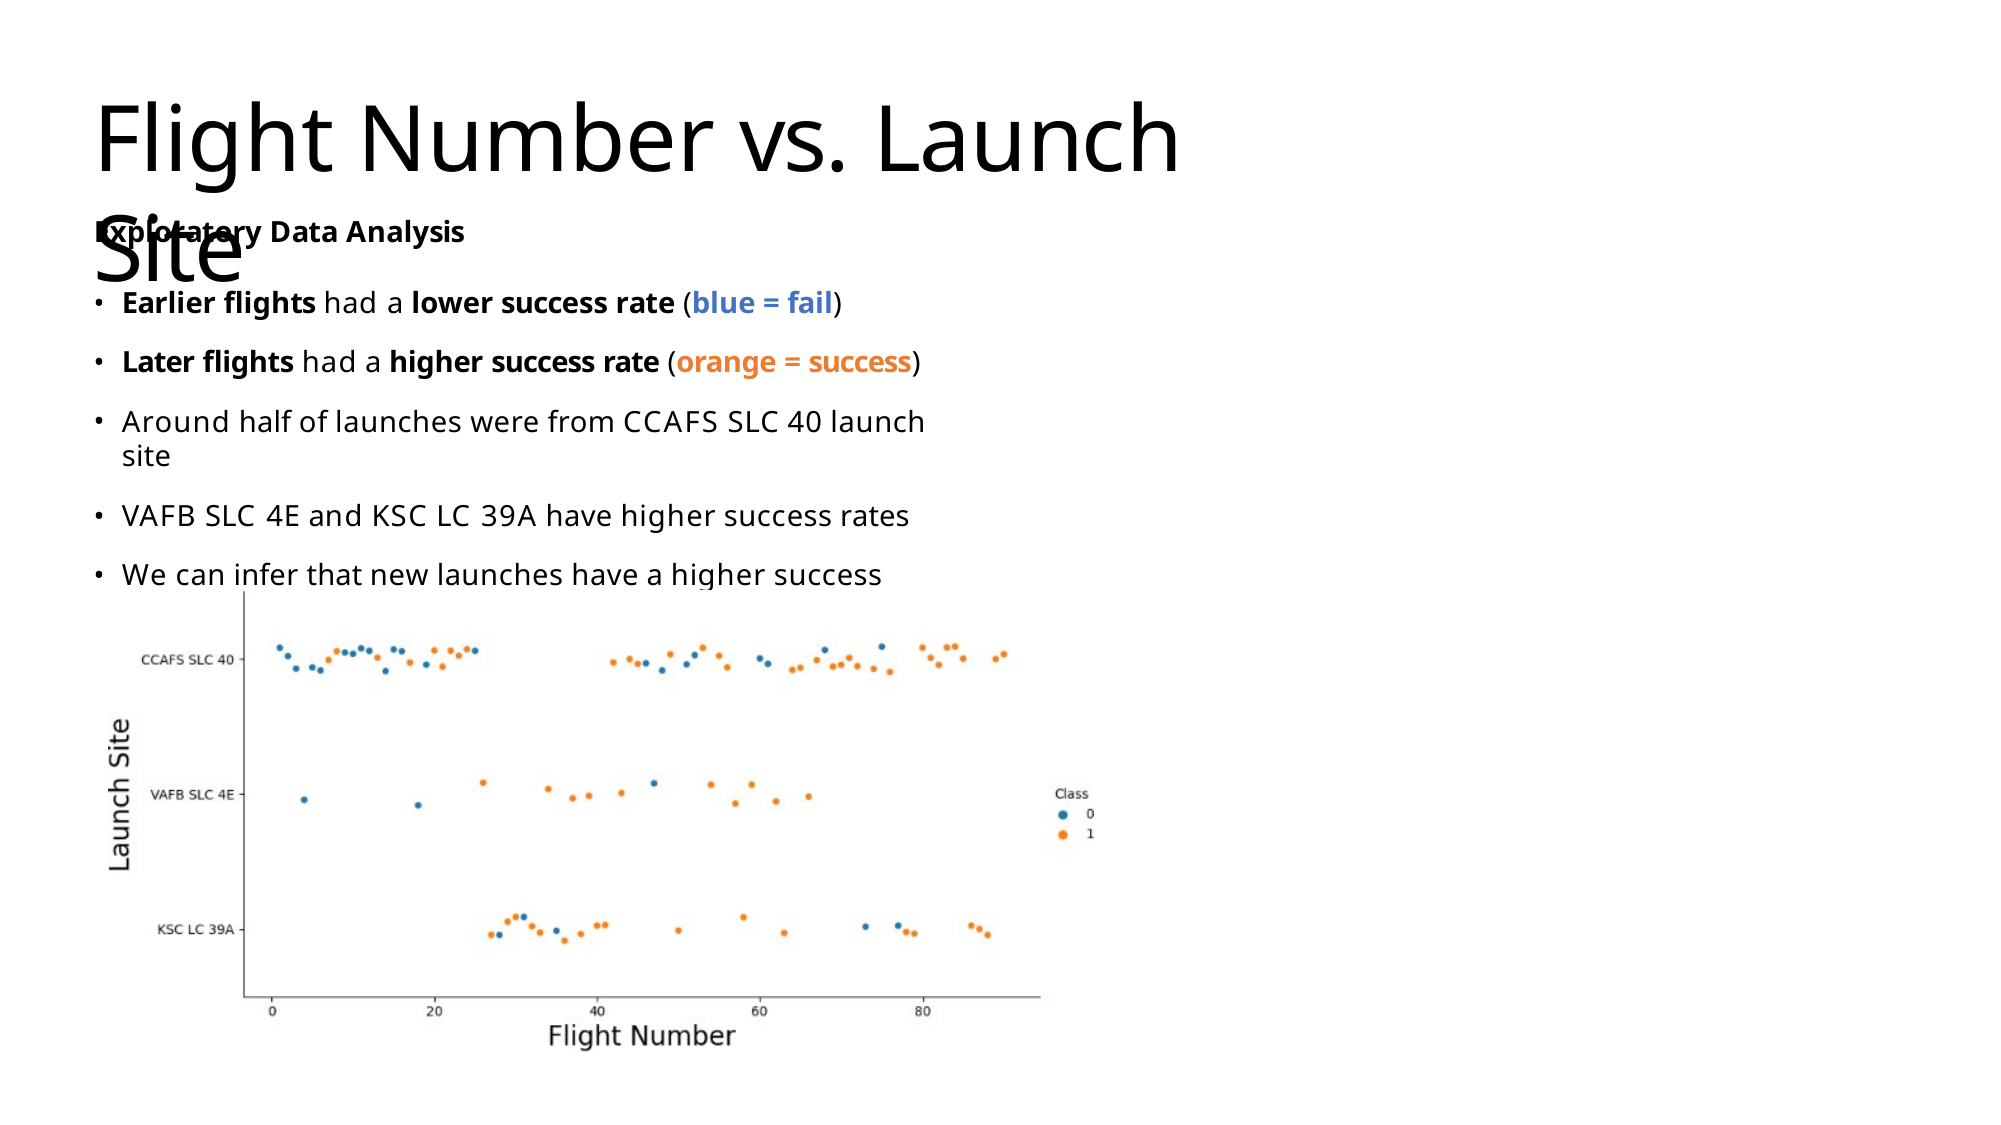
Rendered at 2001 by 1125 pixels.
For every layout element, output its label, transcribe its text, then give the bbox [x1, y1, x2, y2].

title Flight Number vs. Launch Site [91, 77, 1295, 300]
text_box Exploratory Data Analysis Earlier flights had a lower success rate (blue = fail) Later flights had a higher success rate (orange = success) Around half of launches were from CCAFS SLC 40 launch site VAFB SLC 4E and KSC LC 39A have higher success rates We can infer that new launches have a higher success rate [91, 300, 933, 627]
picture [108, 590, 1094, 1052]
